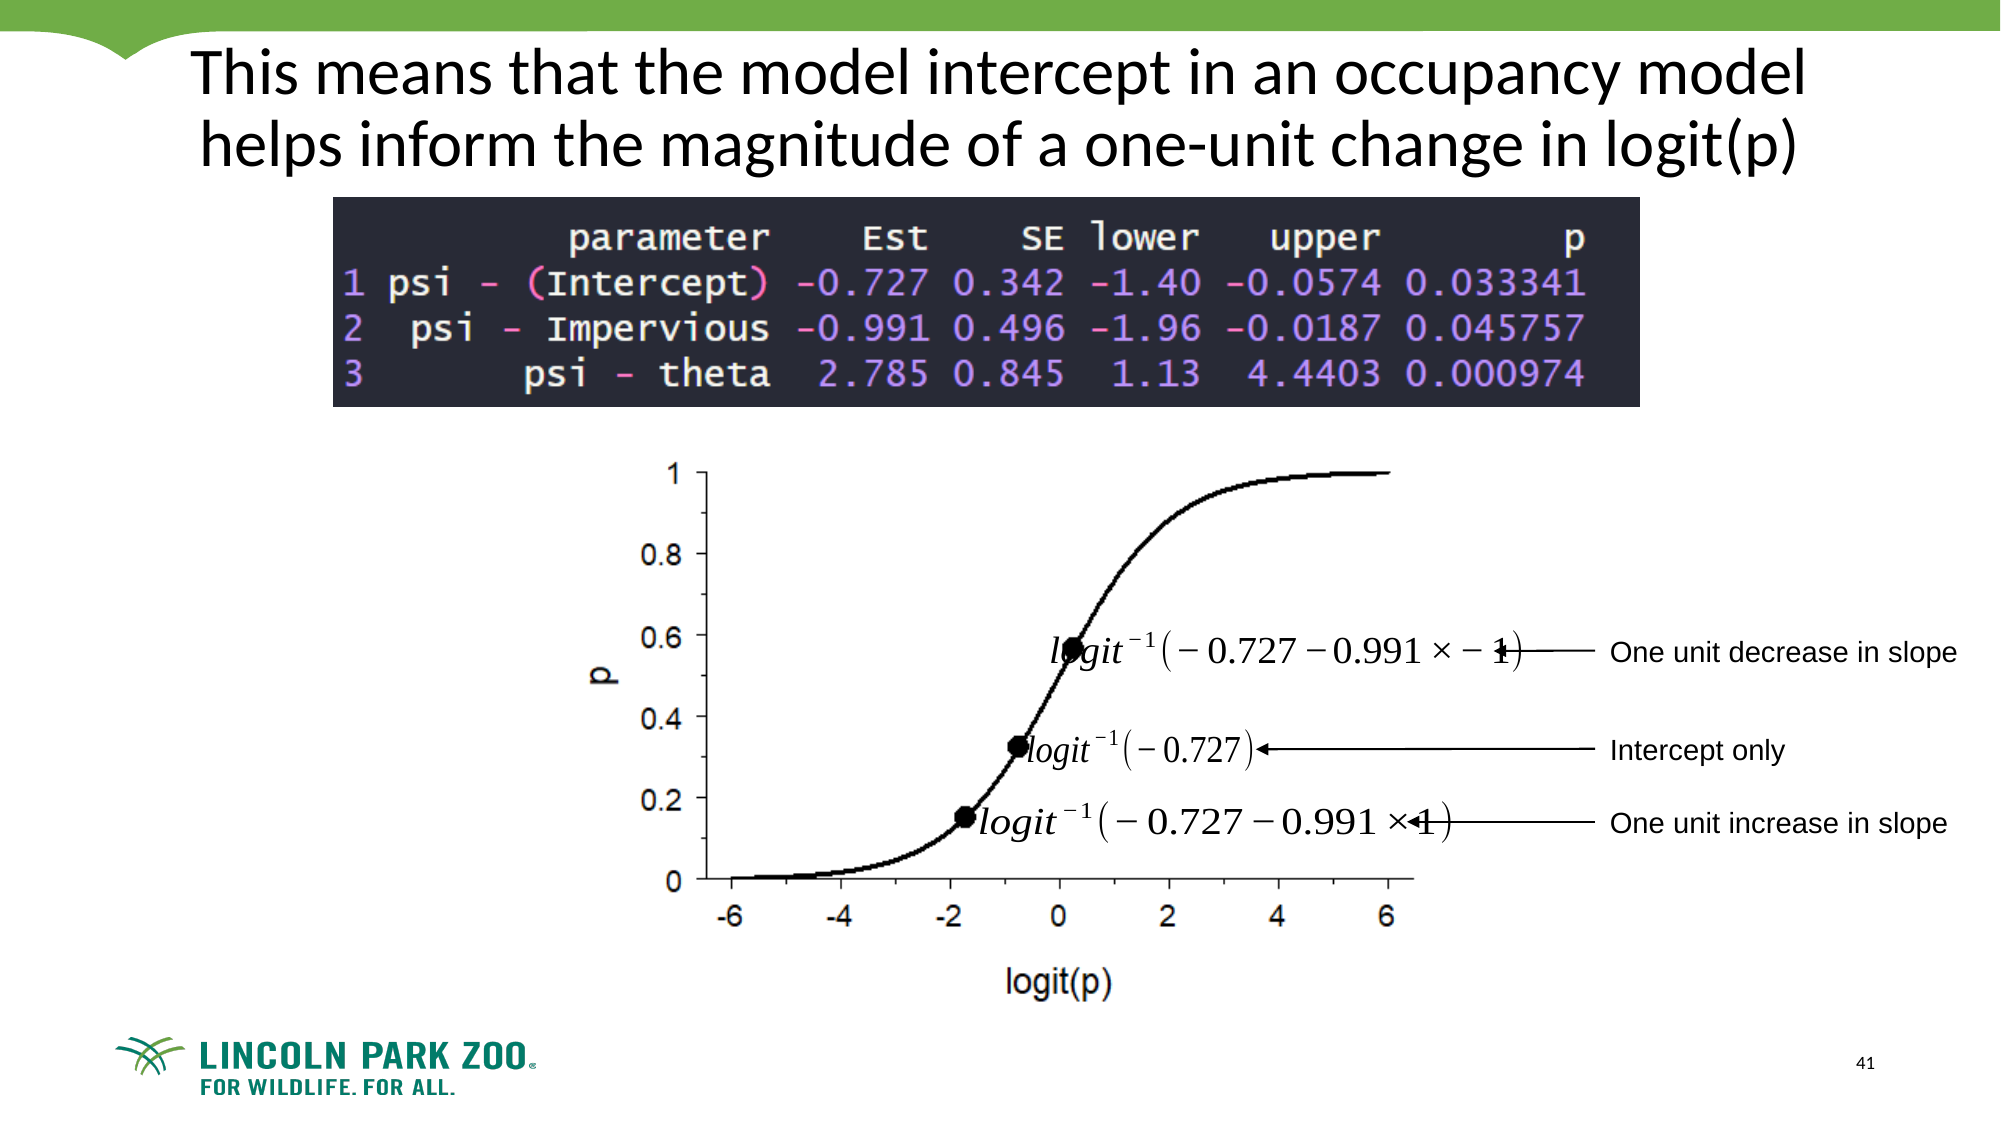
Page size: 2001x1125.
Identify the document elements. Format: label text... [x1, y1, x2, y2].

picture [114, 1037, 536, 1095]
picture [555, 441, 1444, 1030]
title This means that the model intercept in an occupancy model helps inform the magnitude of a one-unit change in logit(p) [137, 0, 1863, 218]
text_box One unit increase in slope [1595, 796, 2000, 847]
picture [332, 196, 1640, 407]
text_box Intercept only [1595, 723, 2000, 774]
text_box One unit decrease in slope [1595, 625, 2000, 676]
